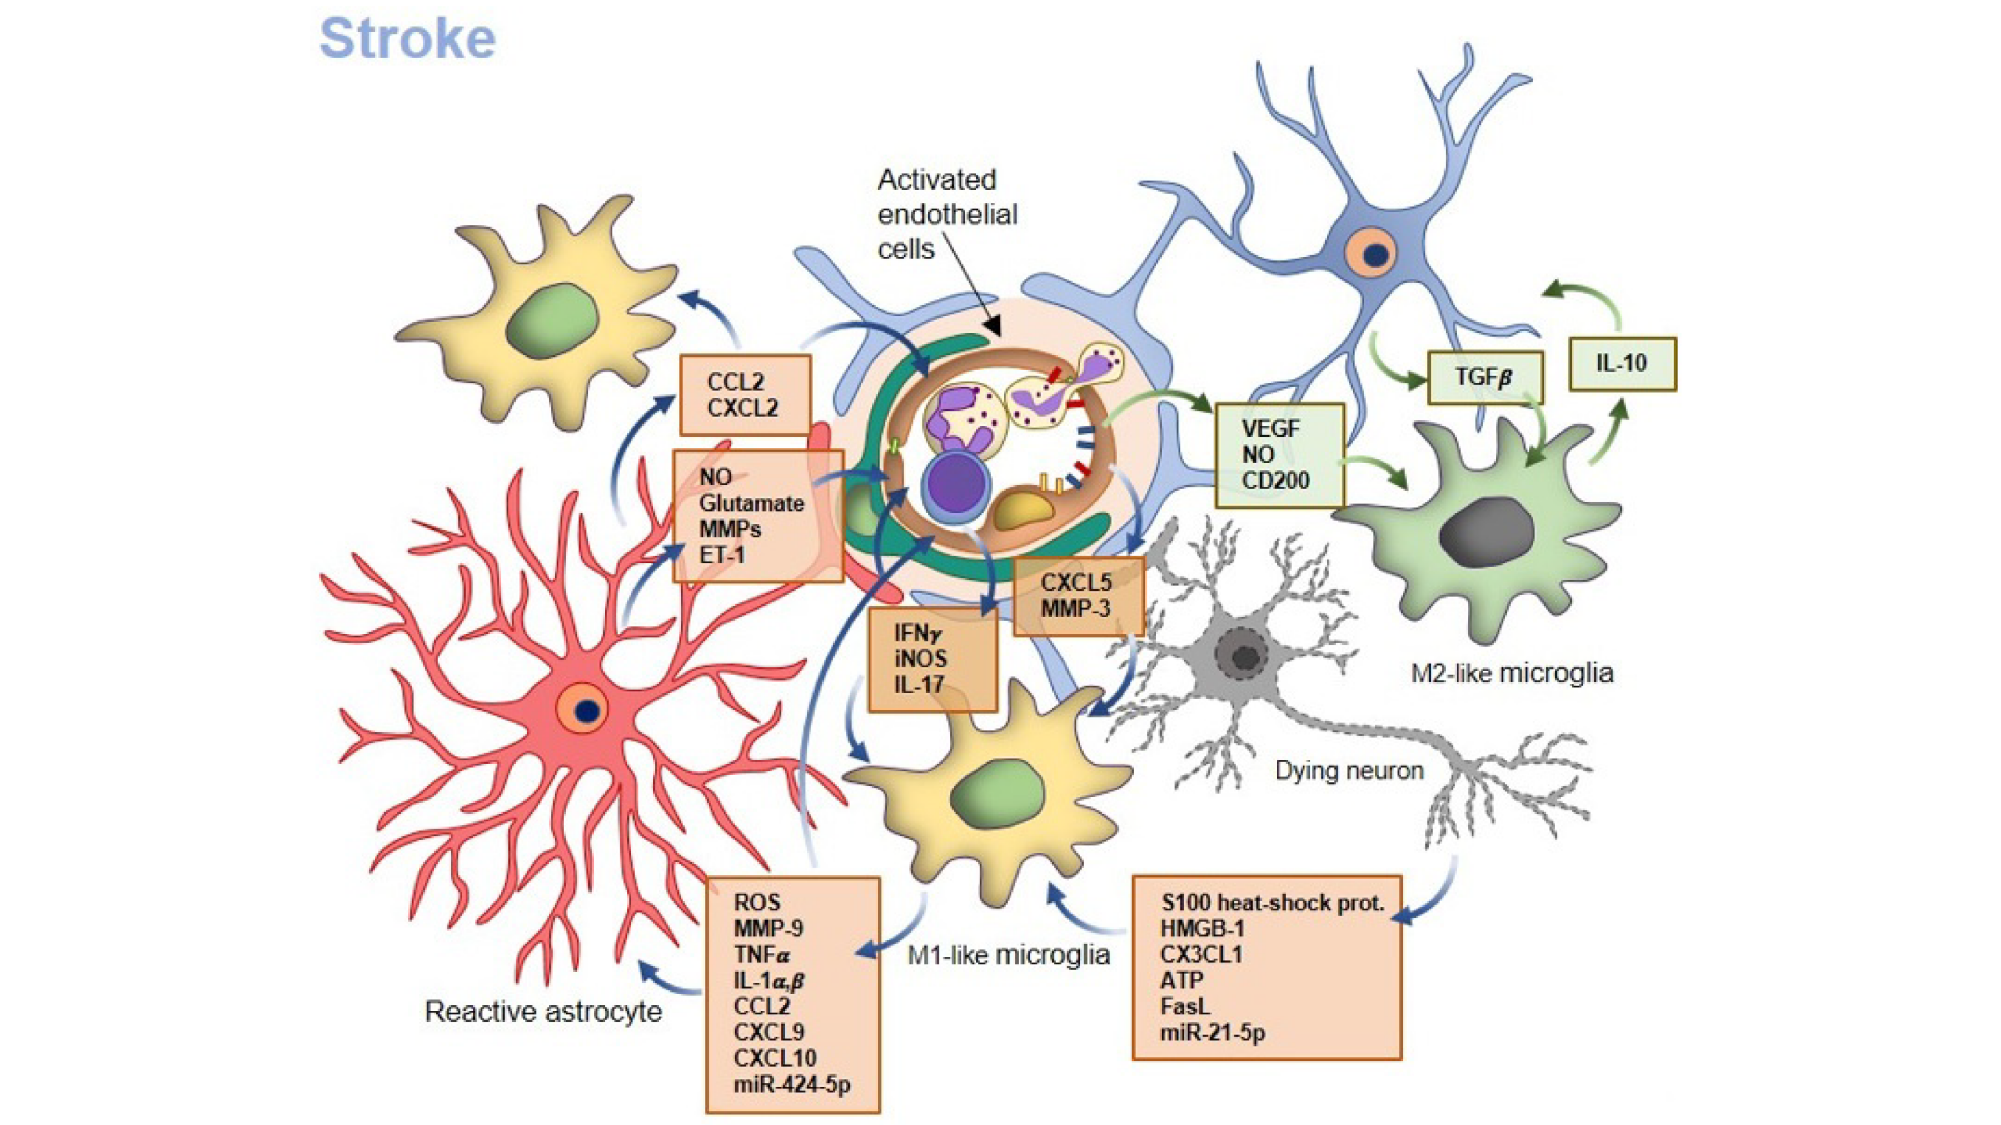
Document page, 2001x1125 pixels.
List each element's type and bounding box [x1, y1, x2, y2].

picture [310, 0, 1690, 1125]
